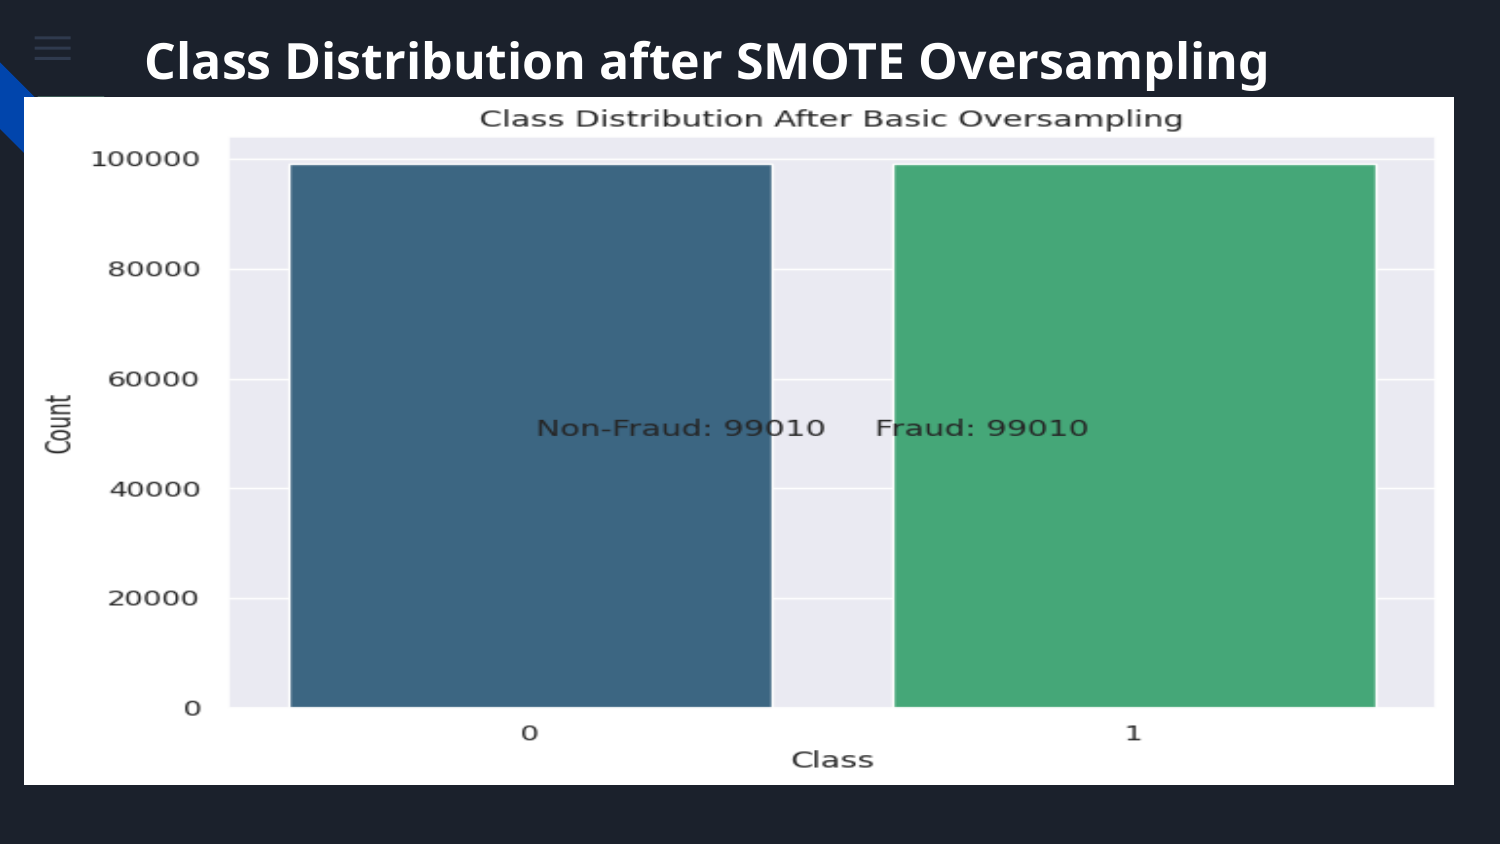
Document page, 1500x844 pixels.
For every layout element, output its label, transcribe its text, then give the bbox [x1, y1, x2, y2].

title Class Distribution after SMOTE Oversampling [130, 14, 1368, 96]
picture [24, 97, 1455, 785]
